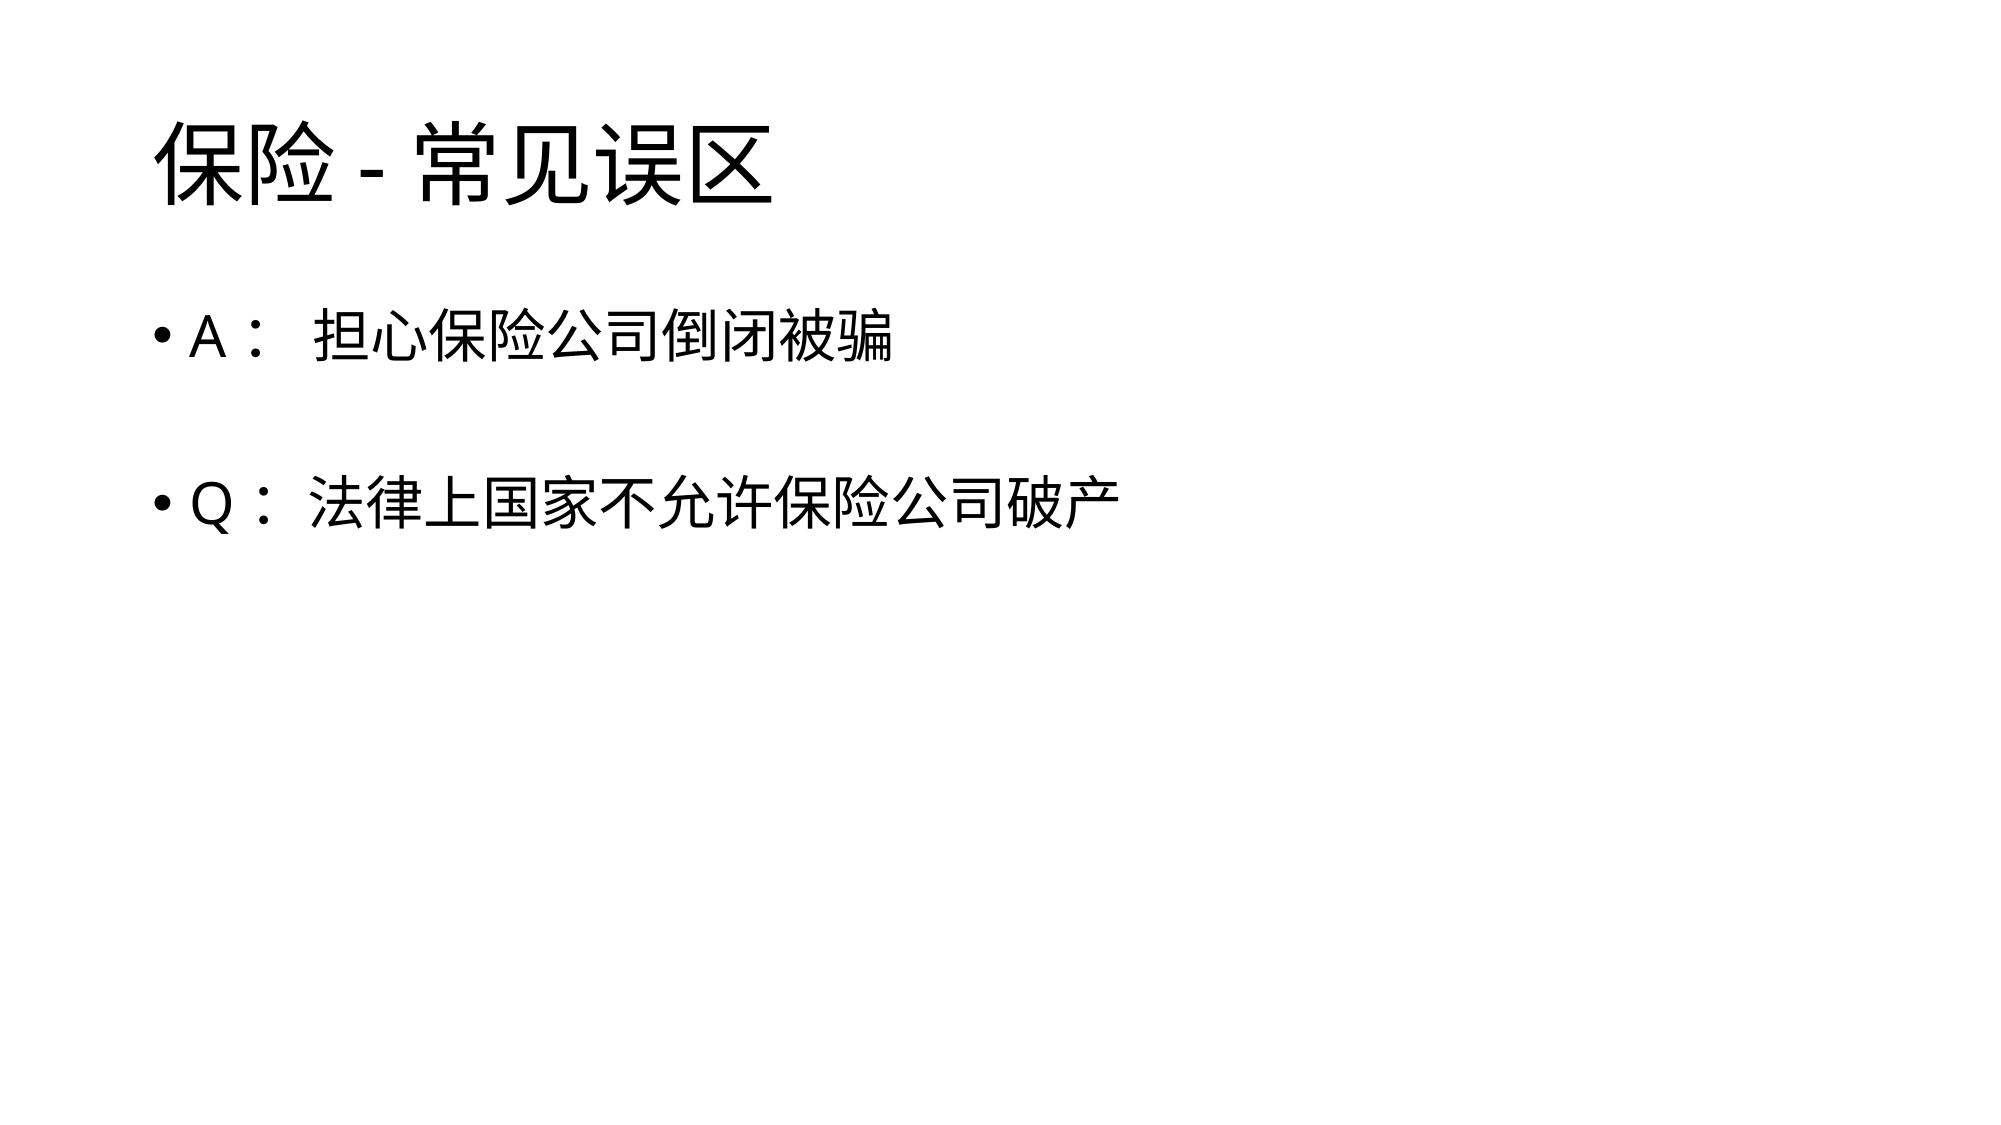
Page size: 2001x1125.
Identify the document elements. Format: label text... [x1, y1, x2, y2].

list A： 担心保险公司倒闭被骗 Q：法律上国家不允许保险公司破产 [137, 299, 1863, 1014]
title 保险-常见误区 [137, 59, 1863, 278]
